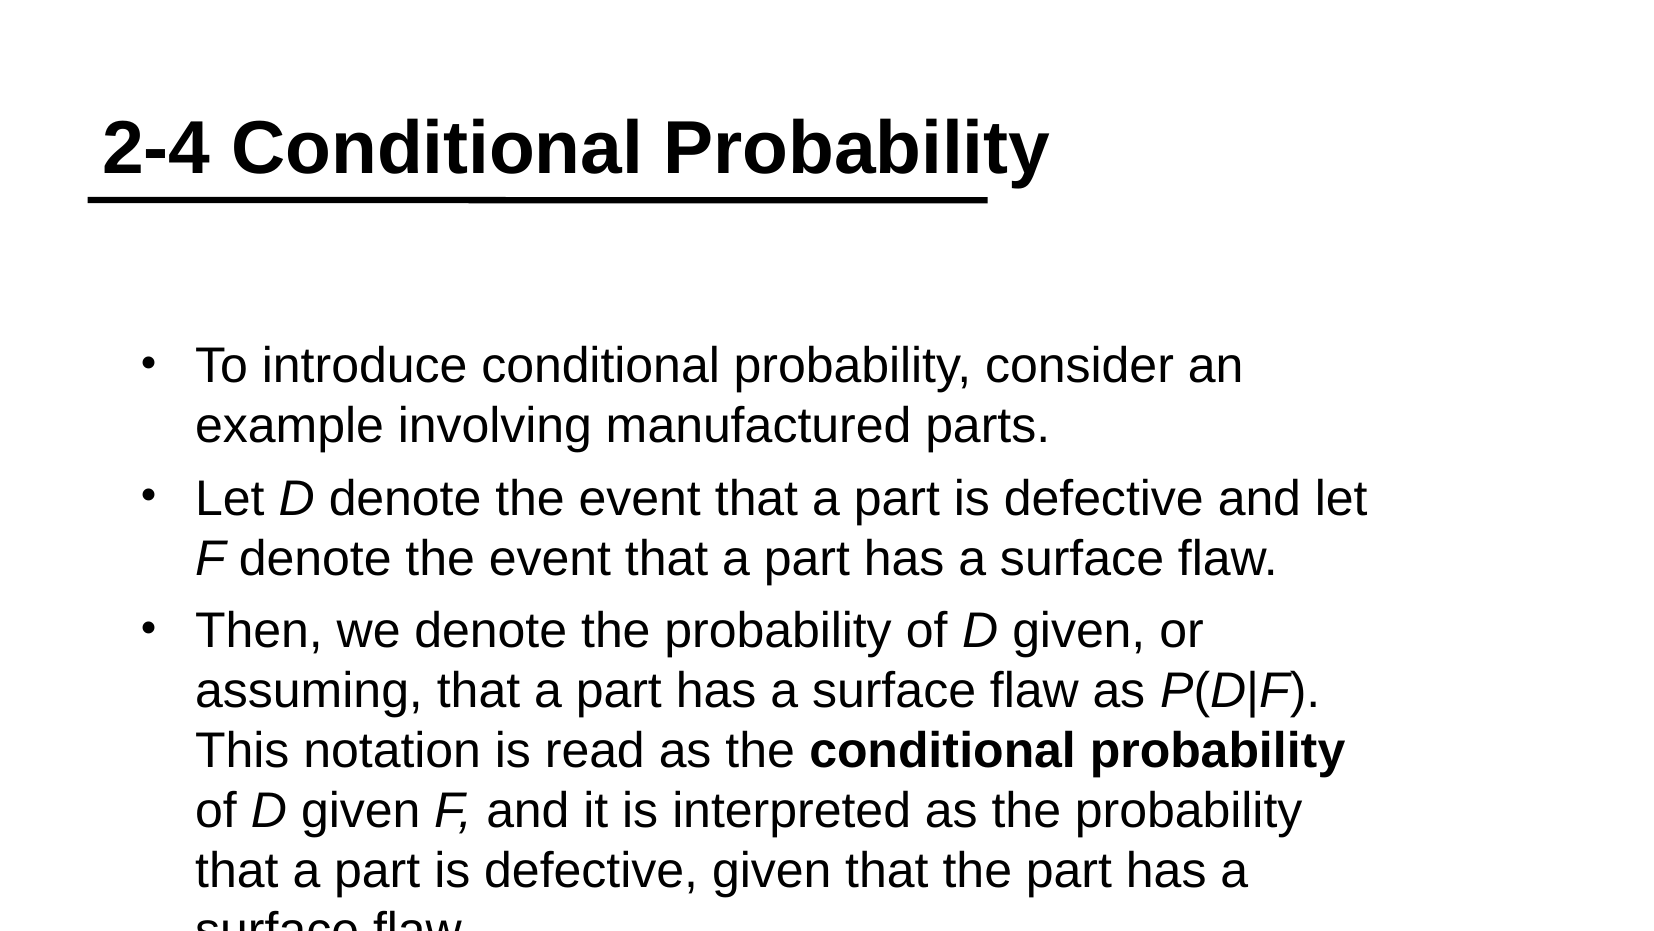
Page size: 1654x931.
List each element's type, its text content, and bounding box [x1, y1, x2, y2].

text_box To introduce conditional probability, consider an example involving manufactured parts. Let D denote the event that a part is defective and let F denote the event that a part has a surface flaw. Then, we denote the probability of D given, or assuming, that a part has a surface flaw as P(D|F). This notation is read as the conditional probability of D given F, and it is interpreted as the probability that a part is defective, given that the part has a surface flaw. [124, 324, 1400, 931]
text_box 2-4 Conditional Probability [87, 49, 1363, 238]
